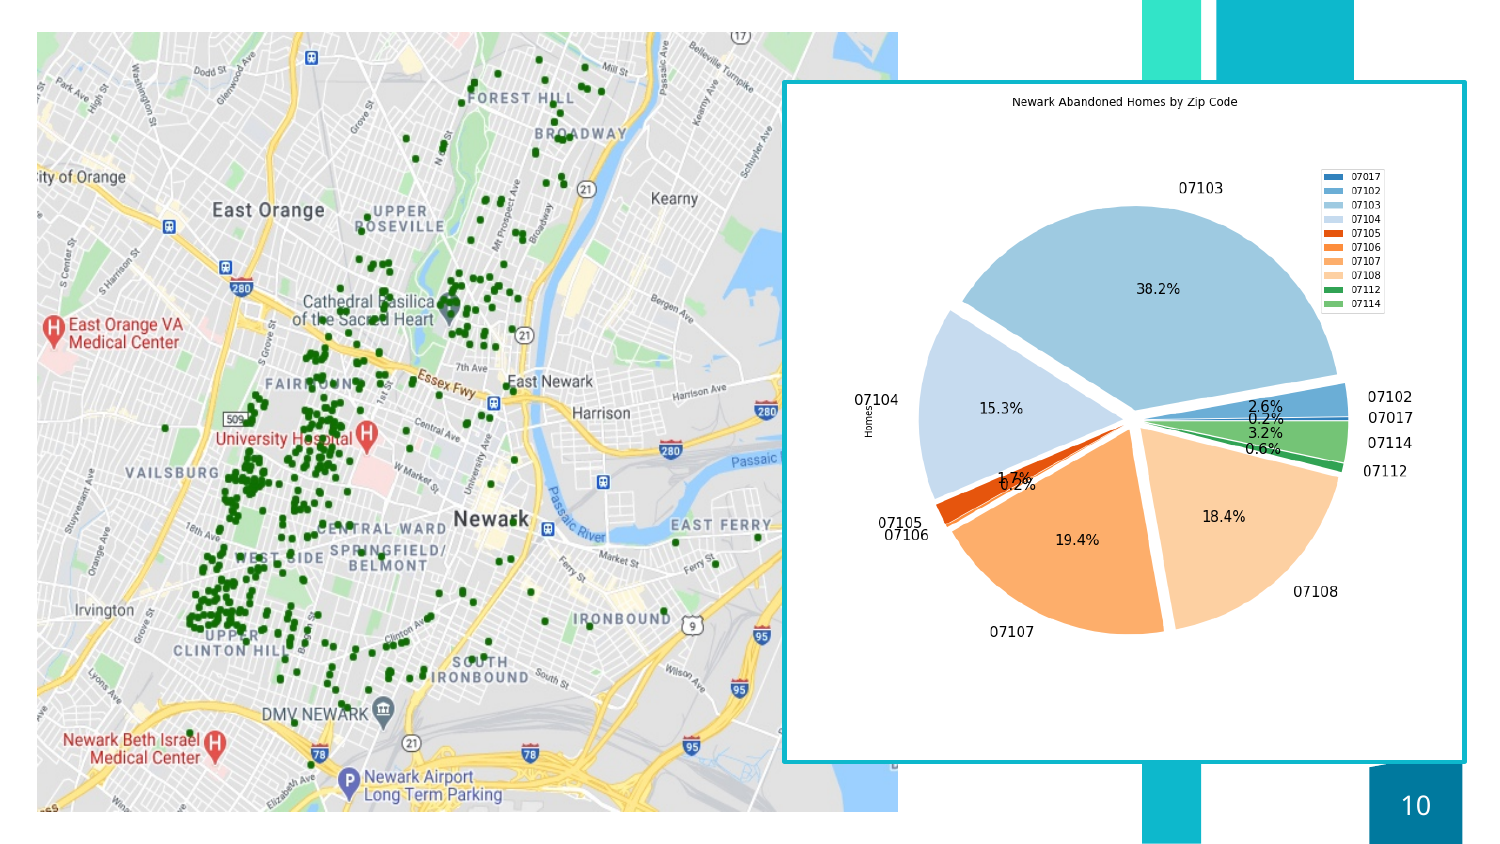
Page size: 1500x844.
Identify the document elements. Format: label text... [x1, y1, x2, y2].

picture [37, 32, 1463, 812]
slide_number 10 [1369, 769, 1463, 844]
